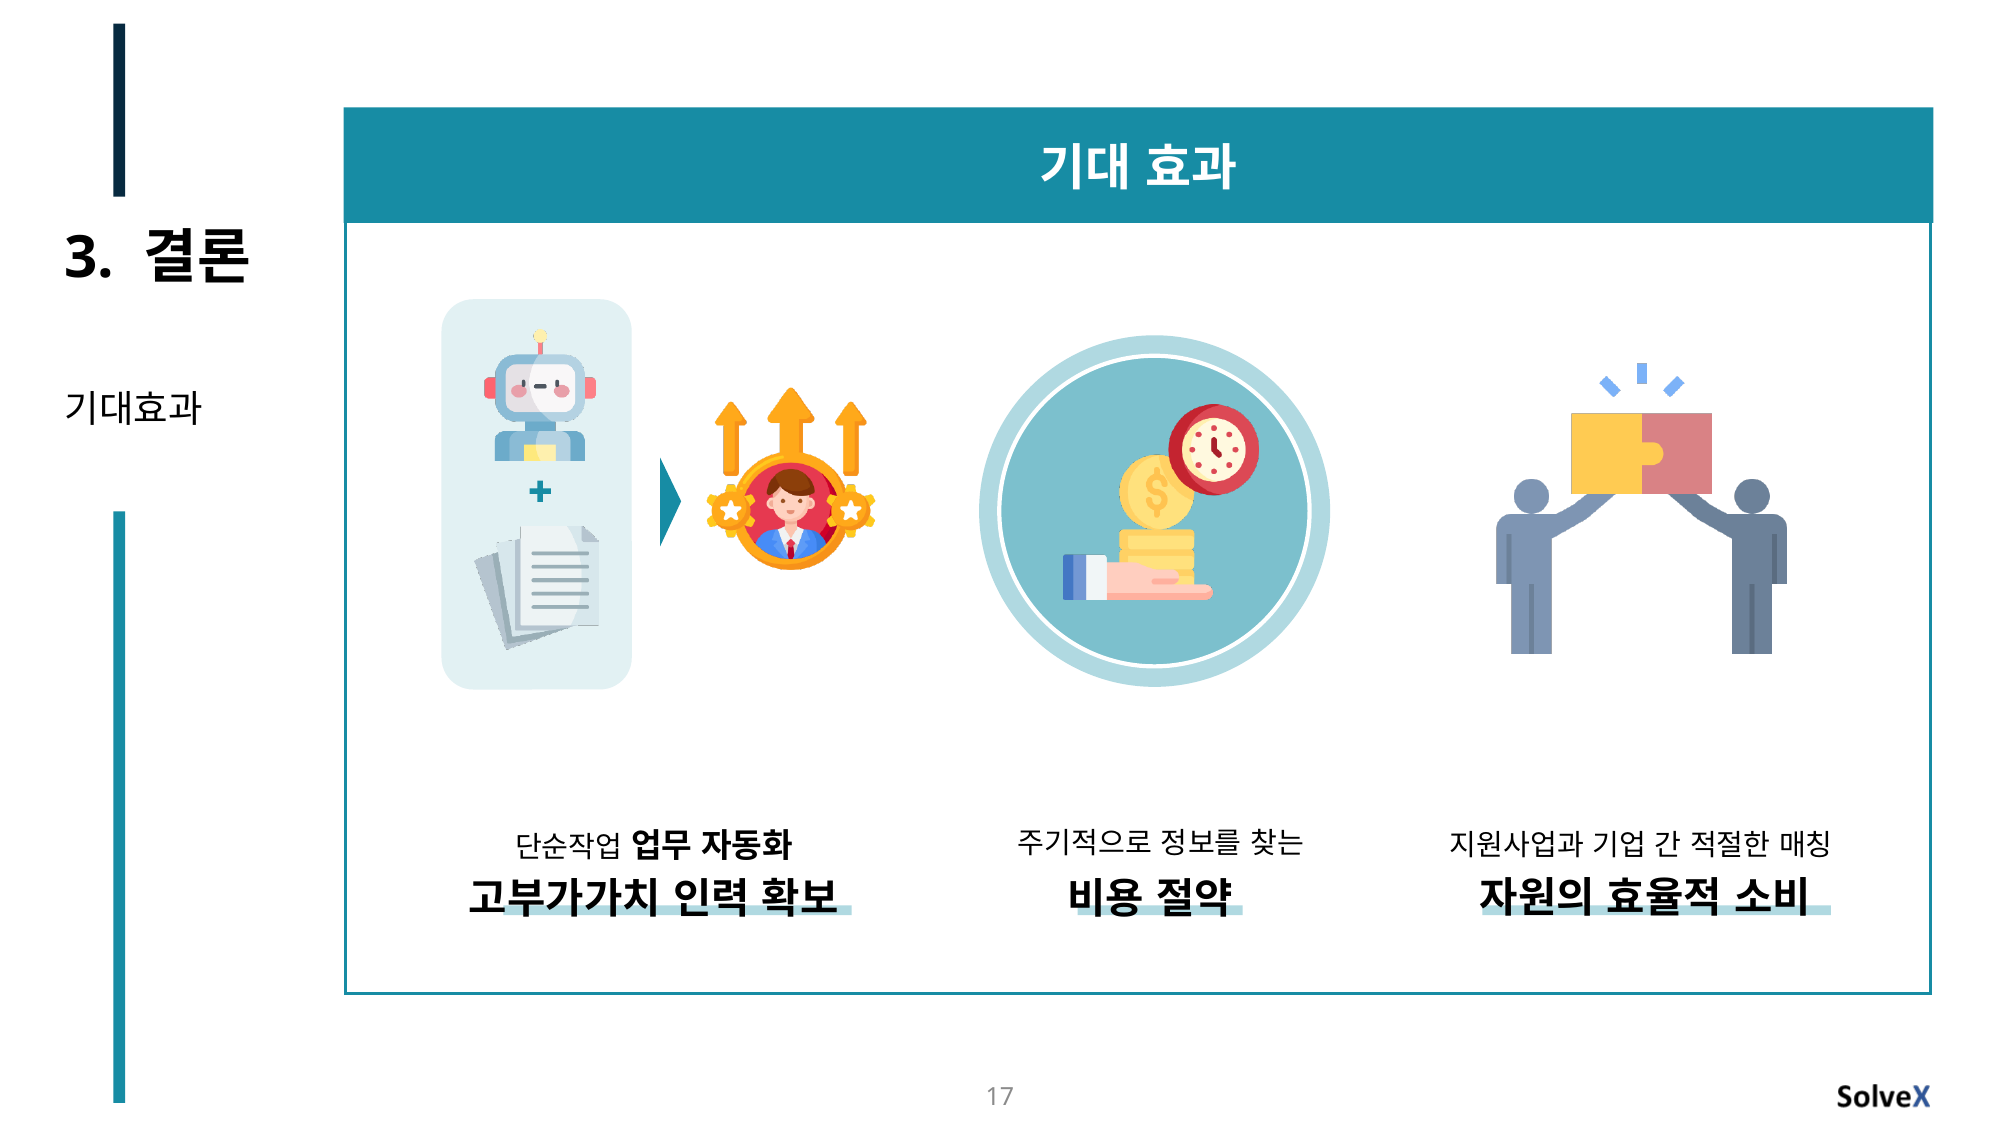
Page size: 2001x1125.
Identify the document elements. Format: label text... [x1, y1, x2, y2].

picture [686, 376, 895, 585]
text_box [979, 335, 1331, 687]
picture [1063, 404, 1259, 600]
picture [1816, 1065, 1951, 1125]
picture [1481, 348, 1802, 669]
list 3. 결론 [49, 199, 343, 318]
picture [474, 525, 599, 650]
list 기대효과 [49, 382, 343, 497]
picture [474, 329, 606, 461]
slide_number 17 [774, 1067, 1225, 1125]
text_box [343, 107, 1934, 994]
